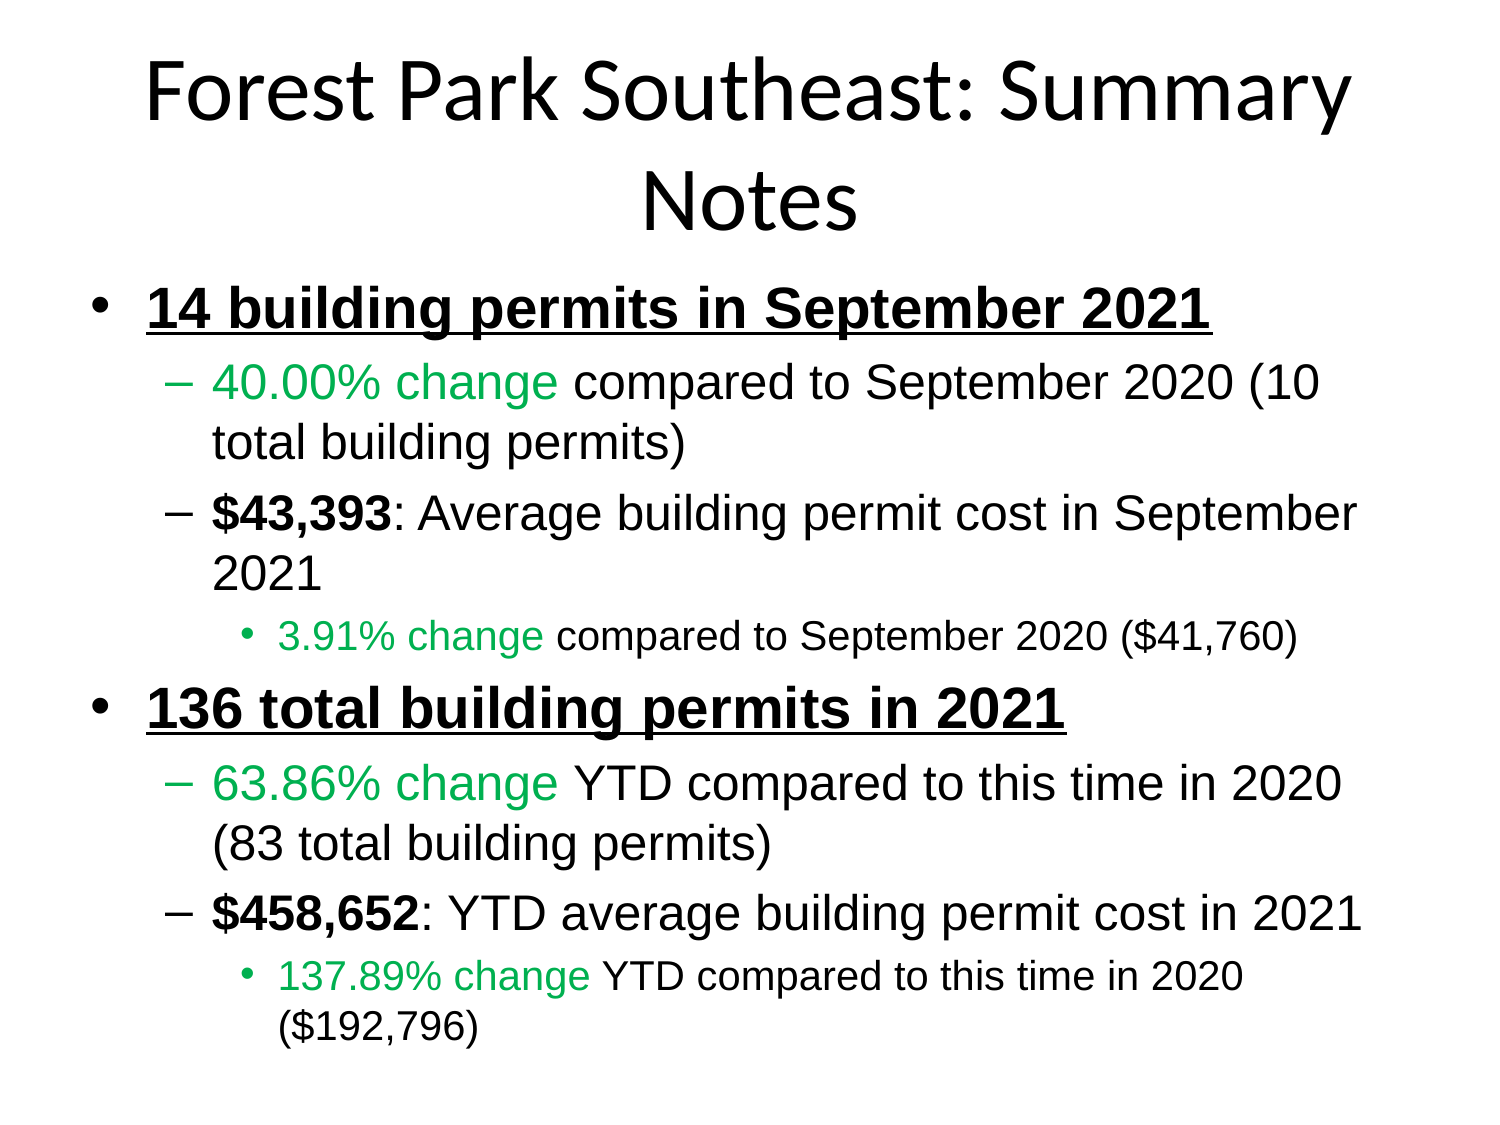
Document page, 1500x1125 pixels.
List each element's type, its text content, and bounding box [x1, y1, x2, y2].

title Forest Park Southeast: Summary Notes [75, 45, 1425, 233]
list 14 building permits in September 2021 40.00% change compared to September 2020 (10 total building permits) $43,393: Average building permit cost in September 2021 3.91% change compared to September 2020 ($41,760) 136 total building permits in 2021 63.86% change YTD compared to this time in 2020 (83 total building permits) $458,652: YTD average building permit cost in 2021 137.89% change YTD compared to this time in 2020 ($192,796) [75, 262, 1425, 1005]
